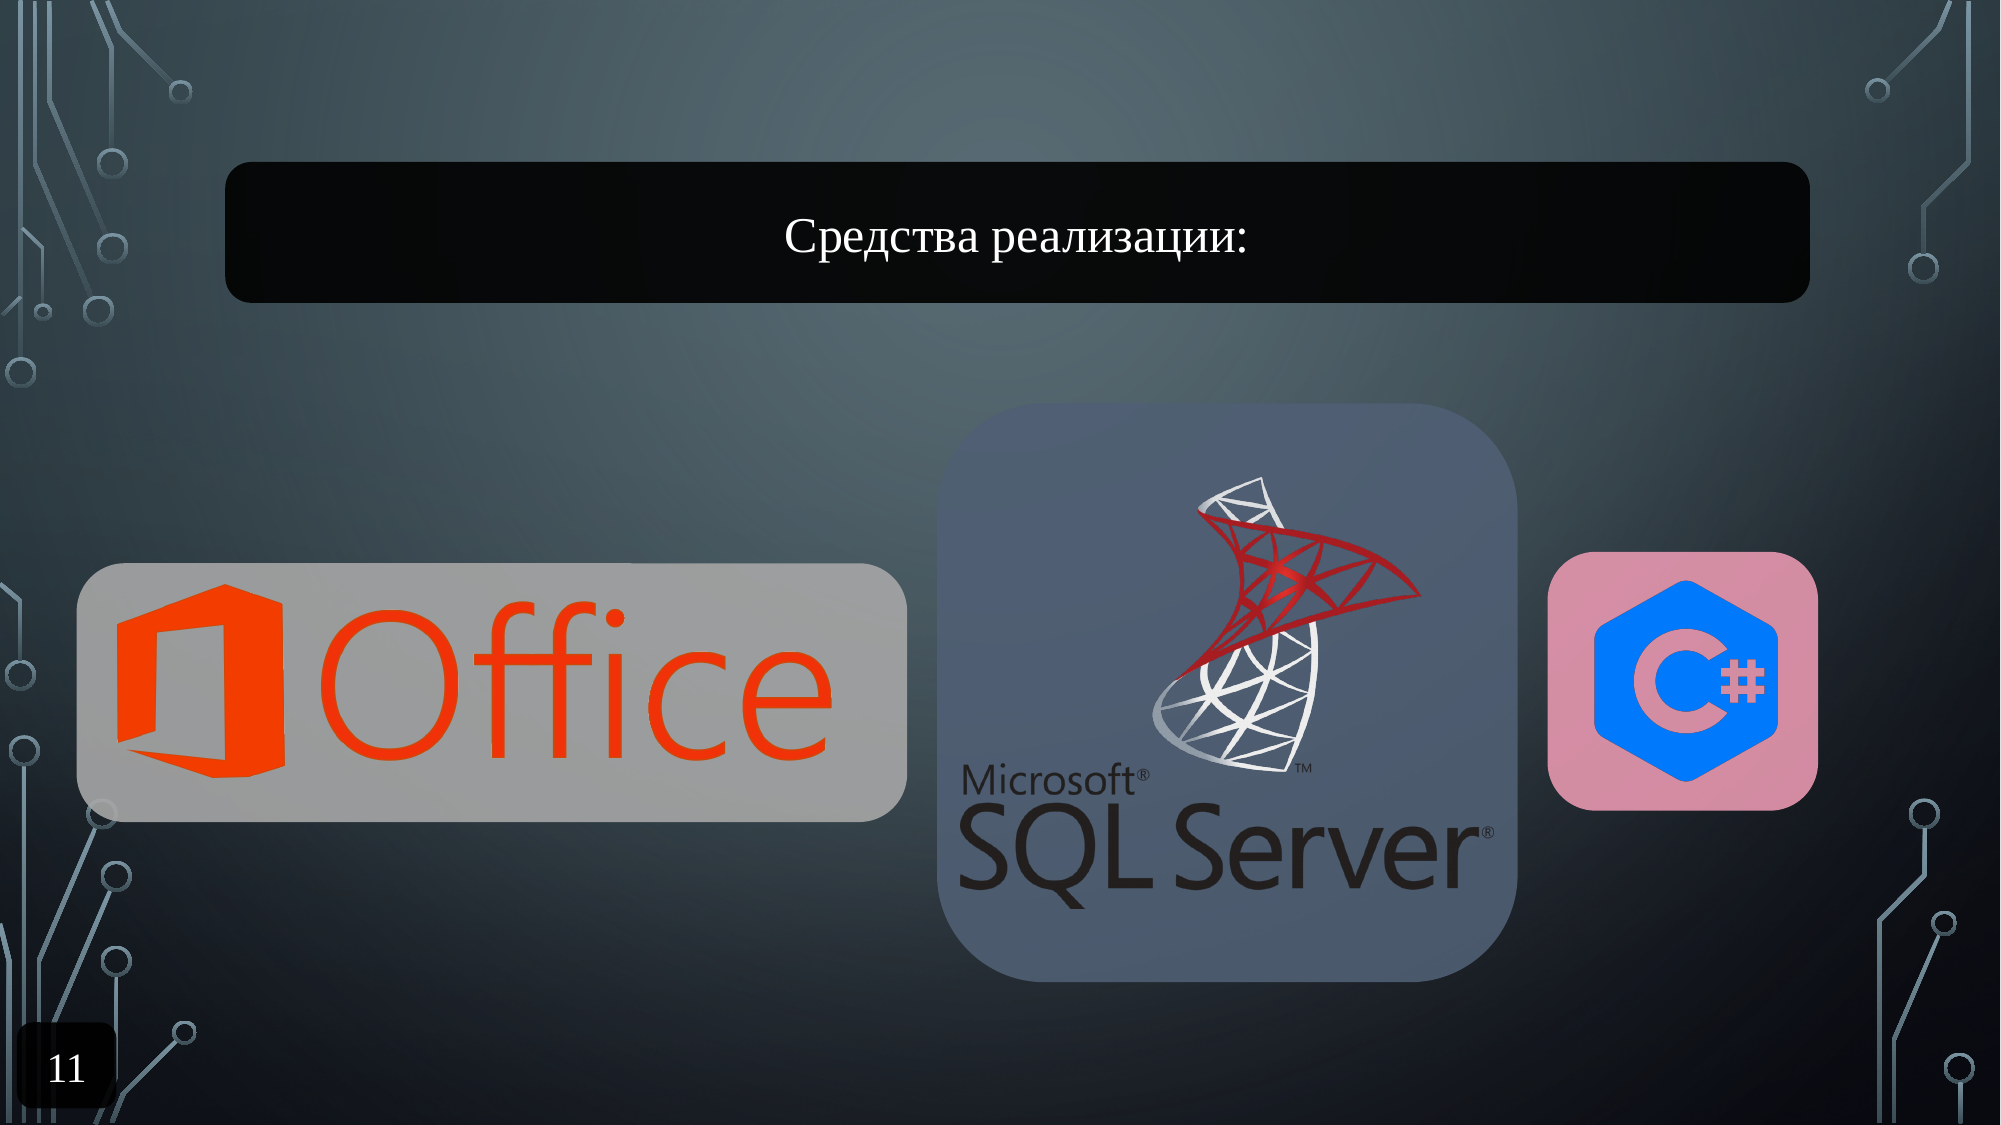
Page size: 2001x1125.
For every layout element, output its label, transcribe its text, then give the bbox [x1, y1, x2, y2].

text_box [1547, 551, 1819, 811]
text_box Средства реализации: [223, 160, 1812, 305]
text_box 11 [15, 1020, 118, 1110]
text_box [936, 403, 1518, 983]
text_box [76, 563, 908, 823]
